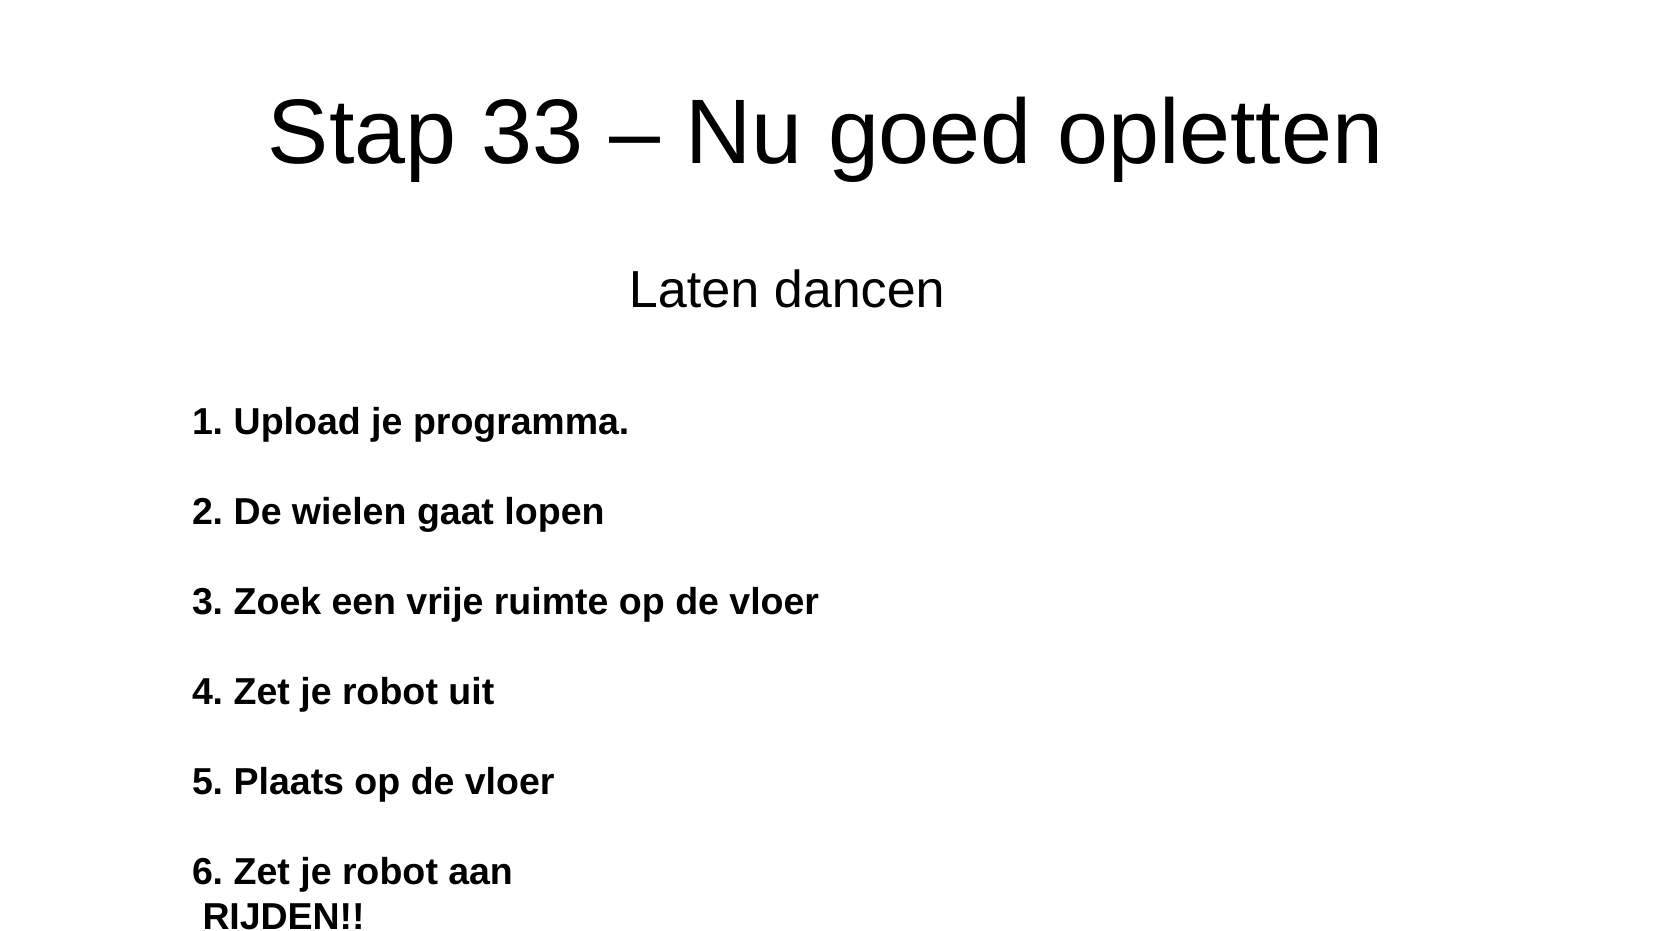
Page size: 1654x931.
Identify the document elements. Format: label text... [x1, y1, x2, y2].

text_box Laten dancen [614, 248, 1406, 326]
text_box 1. Upload je programma. 2. De wielen gaat lopen 3. Zoek een vrije ruimte op de vloer 4. Zet je robot uit 5. Plaats op de vloer 6. Zet je robot aan RIJDEN!! [177, 389, 1548, 540]
text_box Stap 33 – Nu goed opletten [82, 49, 1571, 205]
